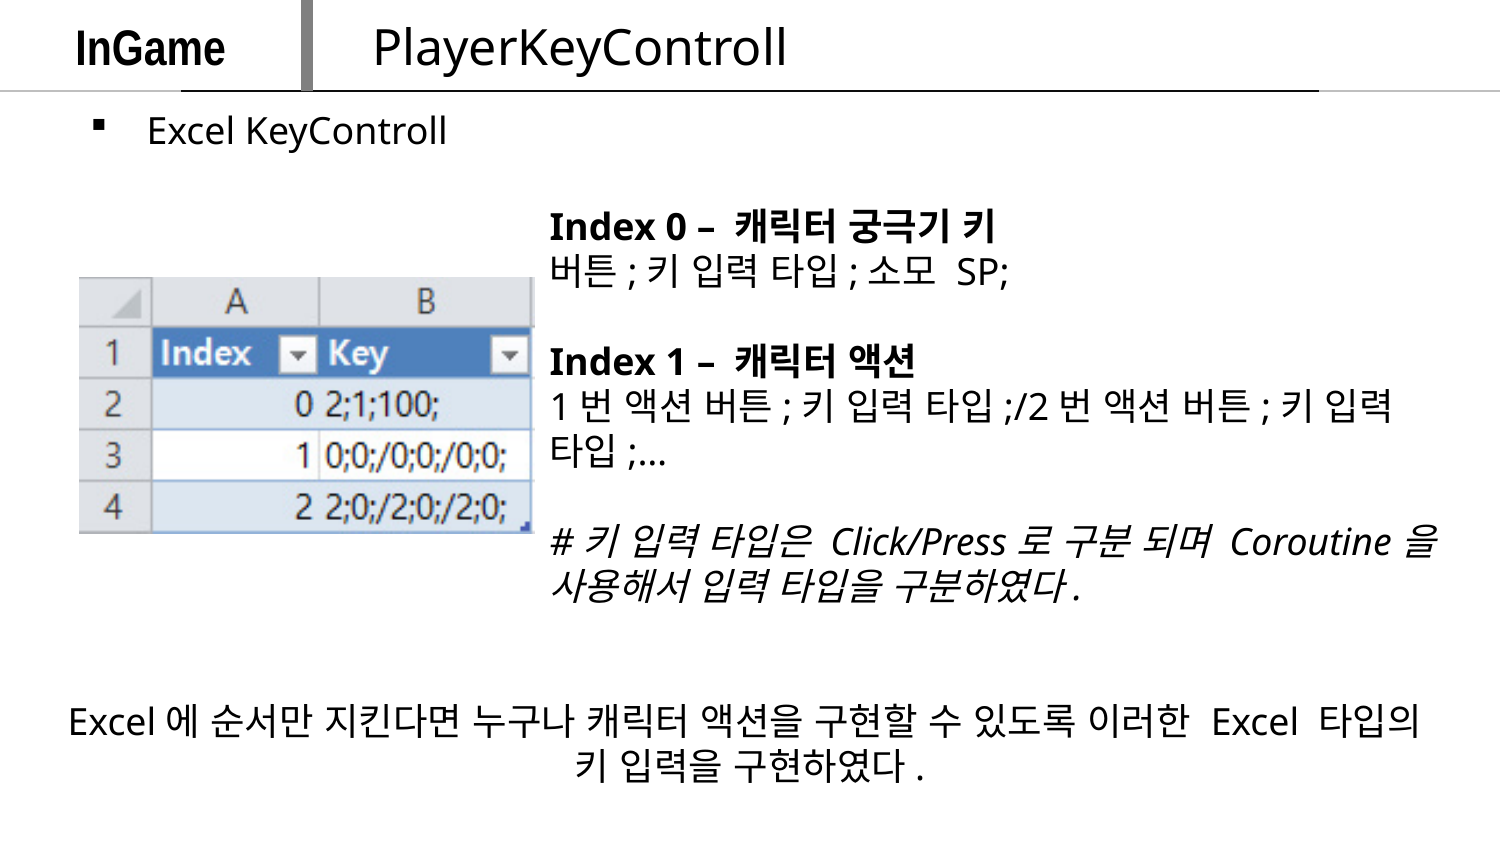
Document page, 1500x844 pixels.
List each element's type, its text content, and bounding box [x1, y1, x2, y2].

text_box Excel에 순서만 지킨다면 누구나 캐릭터 액션을 구현할 수 있도록 이러한 Excel 타입의 키 입력을 구현하였다. [29, 656, 1471, 830]
text_box InGame [0, 0, 299, 93]
picture [78, 276, 536, 534]
text_box [299, 0, 311, 93]
text_box Index 0 – 캐릭터 궁극기 키 버튼;키 입력 타입;소모 SP; Index 1 – 캐릭터 액션 1번 액션 버튼;키 입력 타입;/2번 액션 버튼;키 입력 타입;… #키 입력 타입은 Click/Press로 구분 되며 Coroutine을 사용해서 입력 타입을 구분하였다. [533, 150, 1471, 660]
text_box PlayerKeyControll [311, 0, 1500, 93]
text_box Excel KeyControll [29, 105, 1220, 154]
